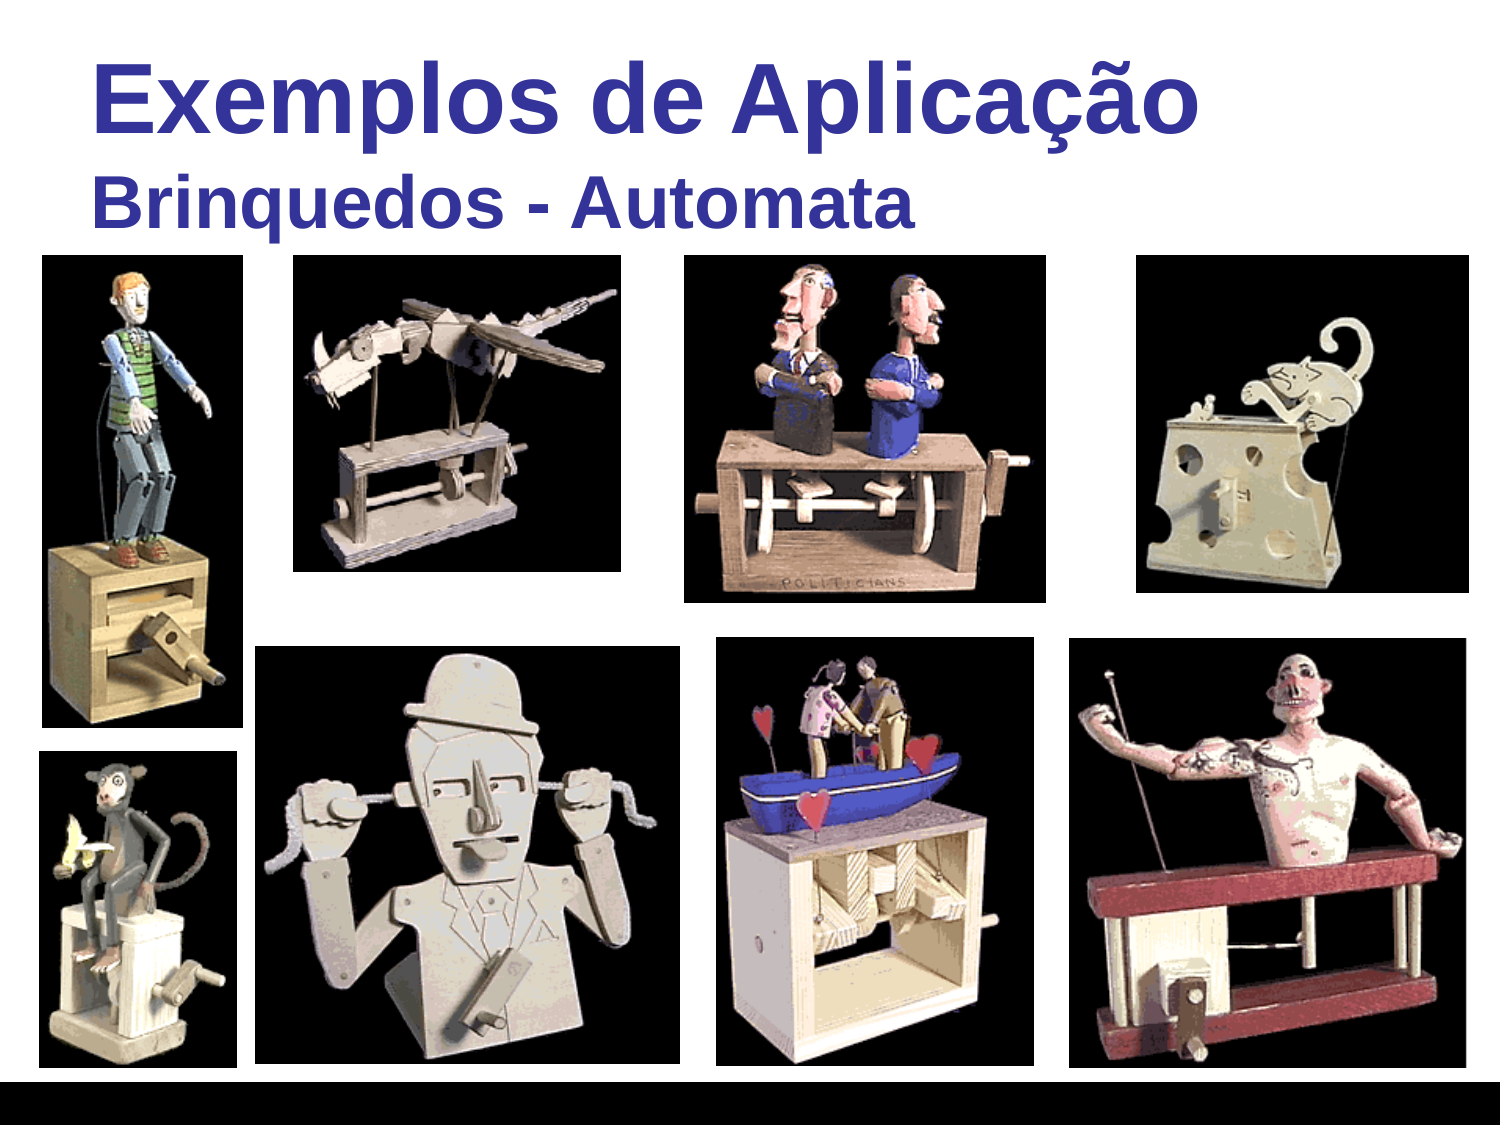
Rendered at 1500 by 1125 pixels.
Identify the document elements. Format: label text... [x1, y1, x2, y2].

title Exemplos de Aplicação Brinquedos - Automata [75, 45, 1425, 233]
picture [1068, 638, 1468, 1068]
picture [293, 255, 621, 572]
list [684, 255, 1046, 603]
picture [42, 255, 243, 728]
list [1136, 255, 1469, 593]
picture [39, 751, 237, 1068]
picture [716, 637, 1034, 1066]
picture [255, 646, 680, 1064]
